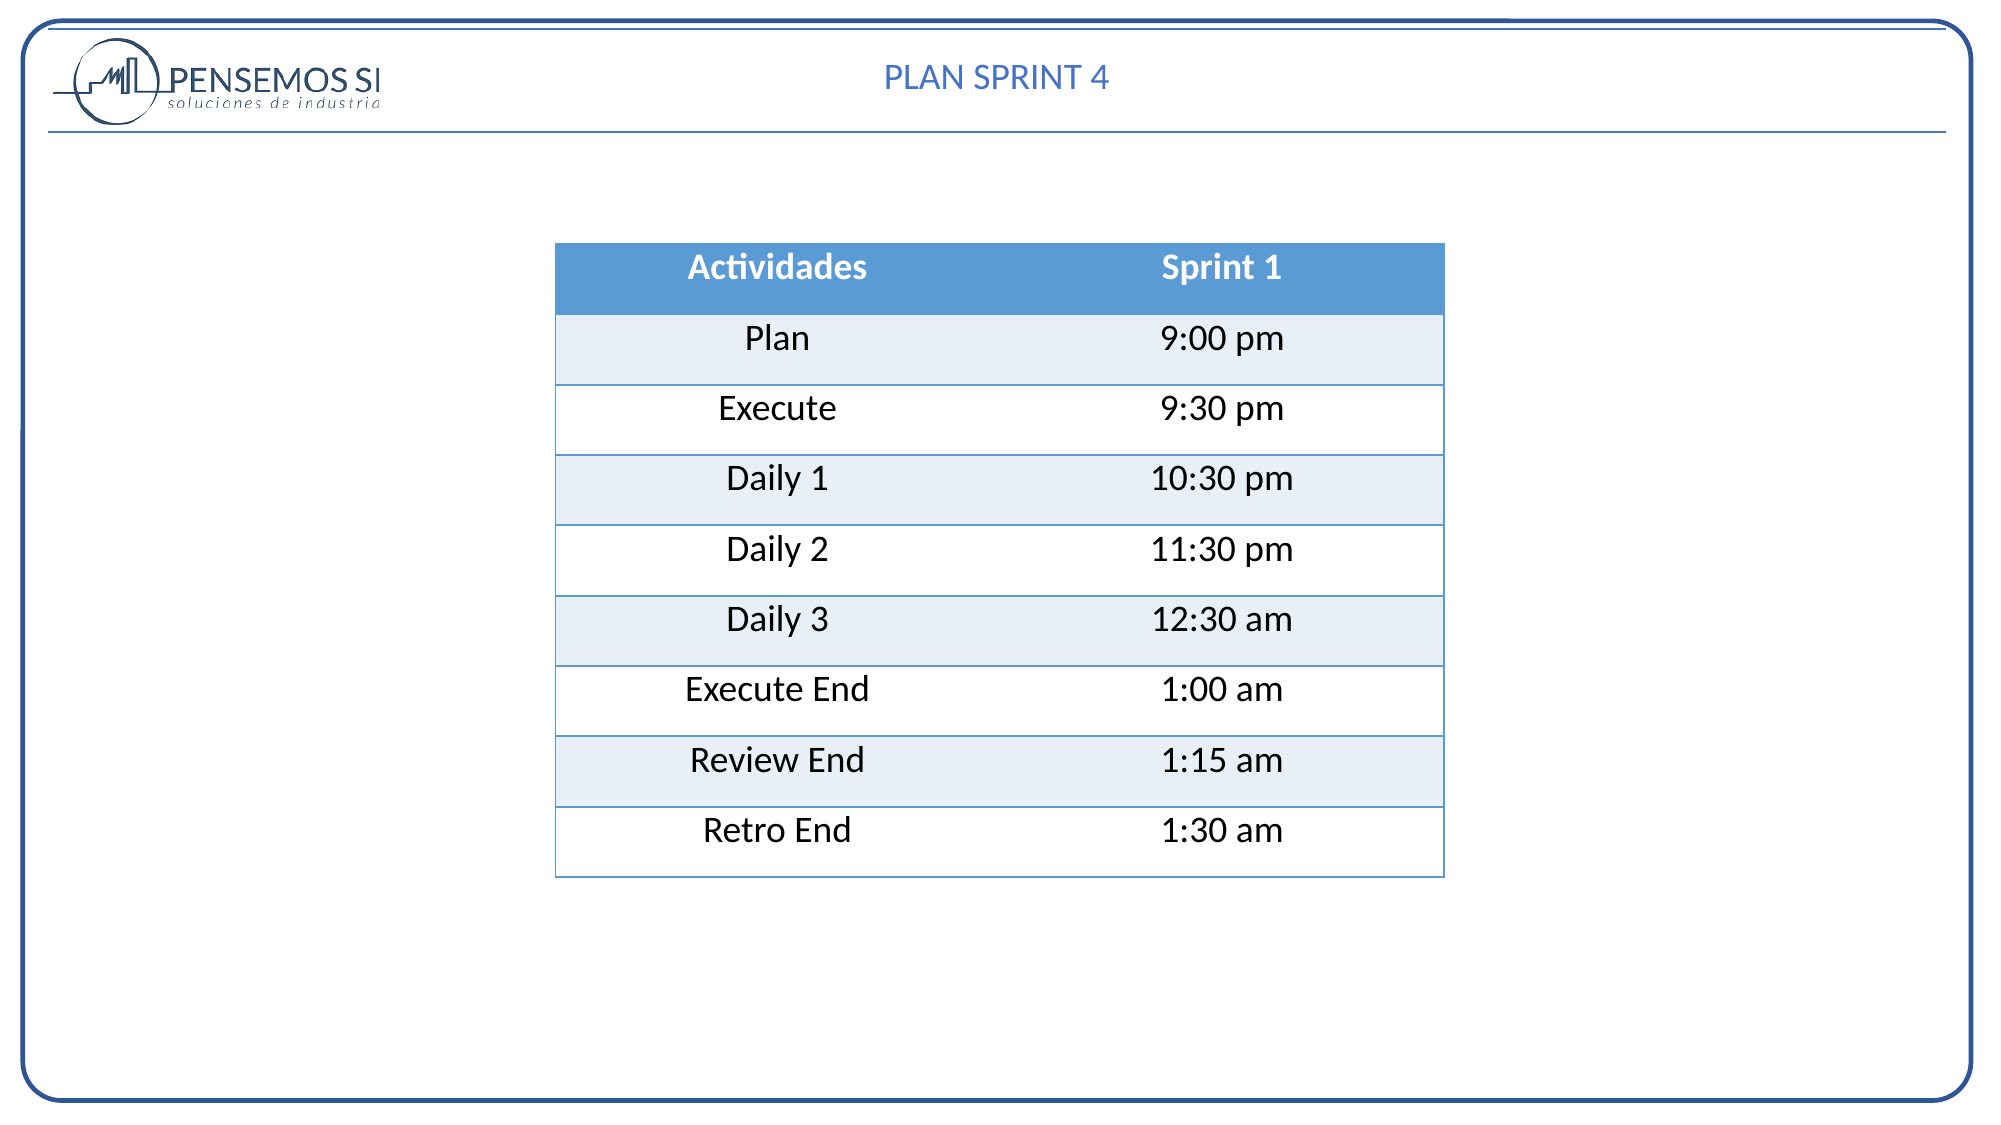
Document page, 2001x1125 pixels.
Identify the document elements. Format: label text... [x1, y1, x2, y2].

table_cell 10:30 pm [1000, 456, 1443, 524]
table_cell Execute End [556, 667, 1000, 735]
table_cell 1:30 am [1000, 808, 1443, 876]
table_cell Execute [556, 386, 1000, 454]
table_cell 11:30 pm [1000, 526, 1443, 595]
picture [53, 38, 379, 125]
table_cell 1:15 am [1000, 737, 1443, 806]
table_header Actividades [556, 245, 1000, 313]
table_cell Plan [556, 315, 1000, 384]
table_cell 12:30 am [1000, 597, 1443, 665]
table_cell Daily 1 [556, 456, 1000, 524]
table_cell Retro End [556, 808, 1000, 876]
text_box [21, 19, 1972, 1102]
table_cell 9:00 pm [1000, 315, 1443, 384]
table_header Sprint 1 [1000, 245, 1443, 313]
table_cell 9:30 pm [1000, 386, 1443, 454]
table_cell Review End [556, 737, 1000, 806]
table_cell Daily 3 [556, 597, 1000, 665]
table_cell 1:00 am [1000, 667, 1443, 735]
table_cell Daily 2 [556, 526, 1000, 595]
